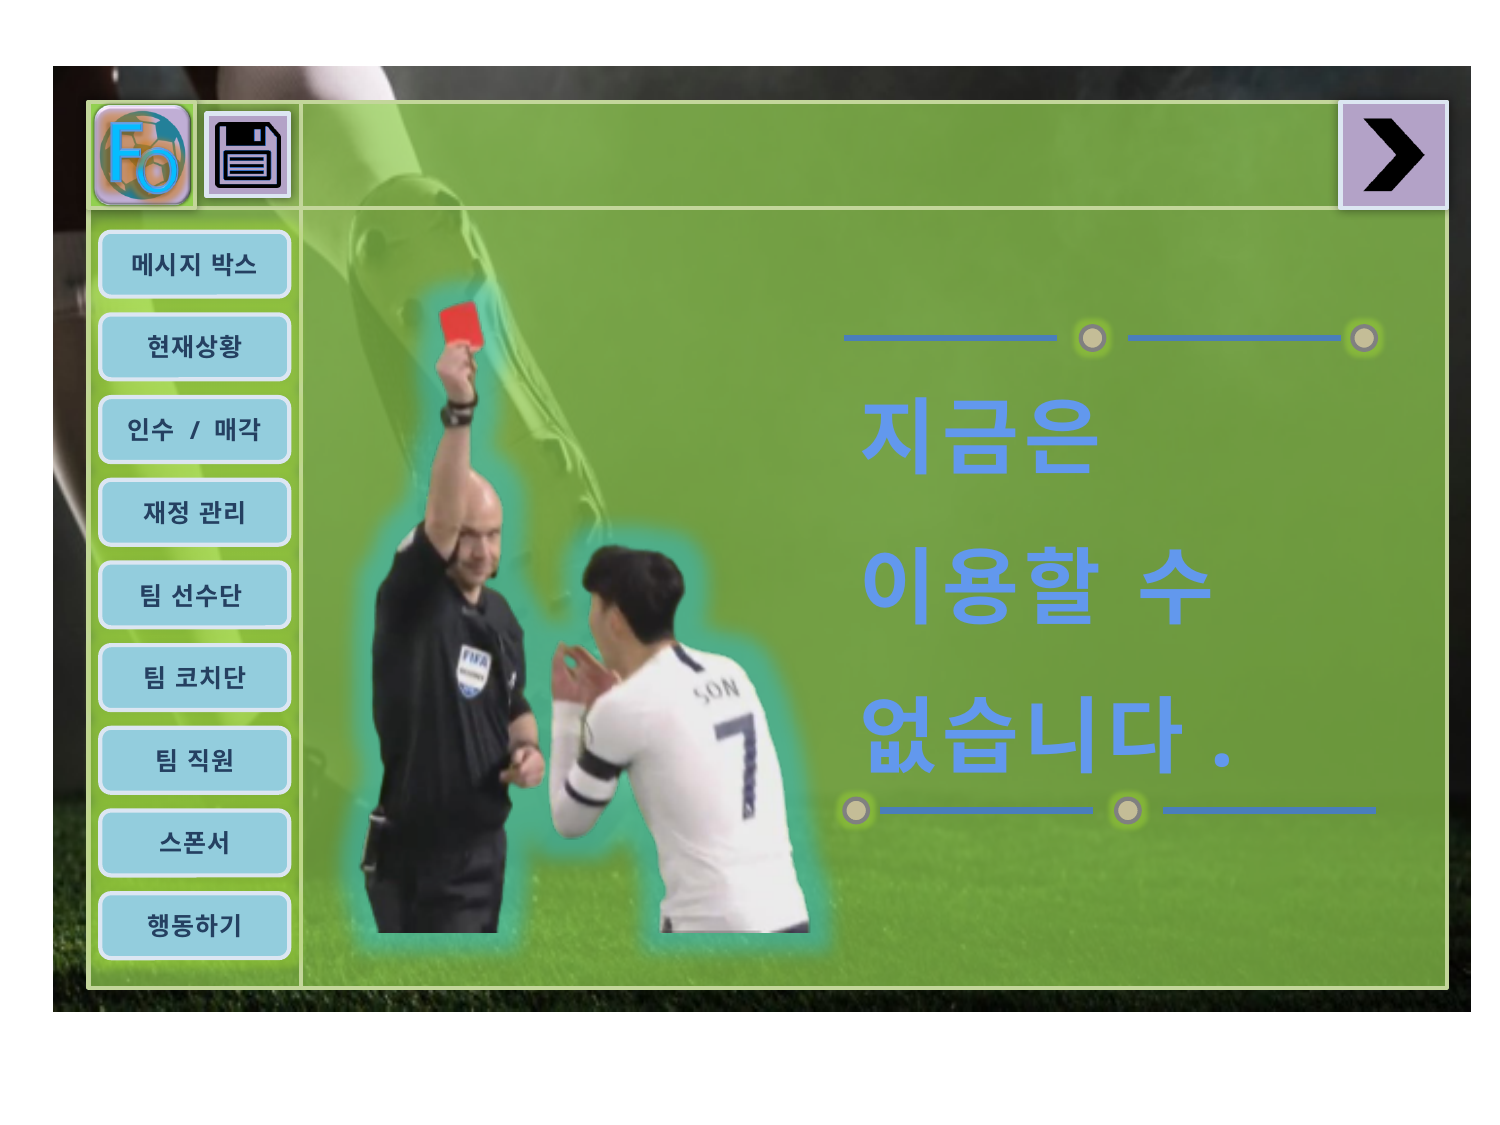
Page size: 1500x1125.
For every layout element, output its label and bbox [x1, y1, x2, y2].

text_box [52, 66, 1471, 1012]
text_box [88, 101, 195, 209]
text_box [1340, 101, 1448, 209]
text_box [206, 113, 290, 197]
